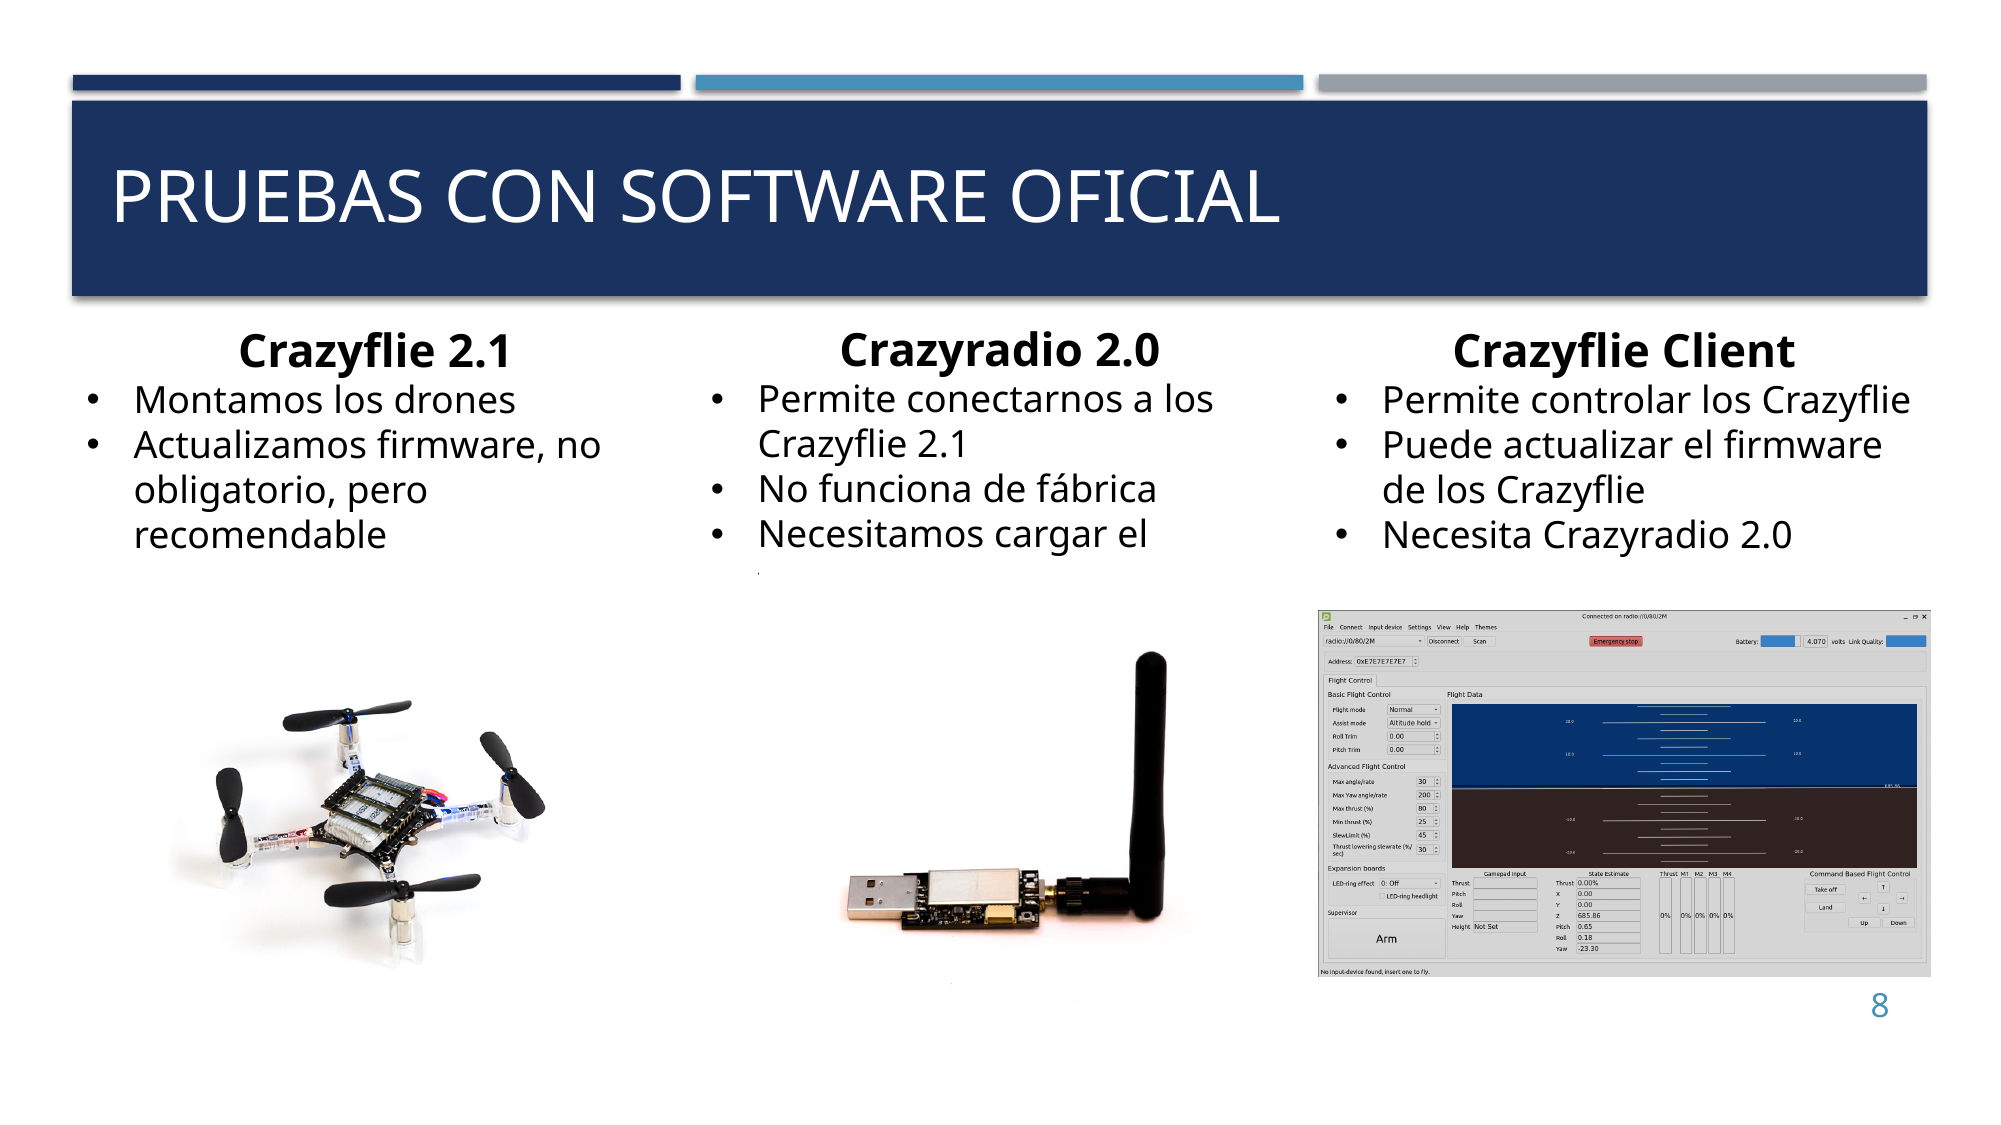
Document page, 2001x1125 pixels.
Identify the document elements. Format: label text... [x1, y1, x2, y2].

text_box Crazyflie 2.1 Montamos los drones Actualizamos firmware, no obligatorio, pero recomendable [71, 313, 680, 564]
text_box Crazyradio 2.0 Permite conectarnos a los Crazyflie 2.1 No funciona de fábrica Necesitamos cargar el firmware [696, 313, 1304, 608]
text_box Crazyflie Client Permite controlar los Crazyflie Puede actualizar el firmware de los Crazyflie Necesita Crazyradio 2.0 [1320, 313, 1929, 564]
title Pruebas con software oficial [95, 115, 1905, 282]
slide_number 8 [1732, 987, 1905, 1037]
picture [758, 561, 1242, 1067]
picture [1317, 610, 1931, 978]
picture [146, 592, 606, 1053]
